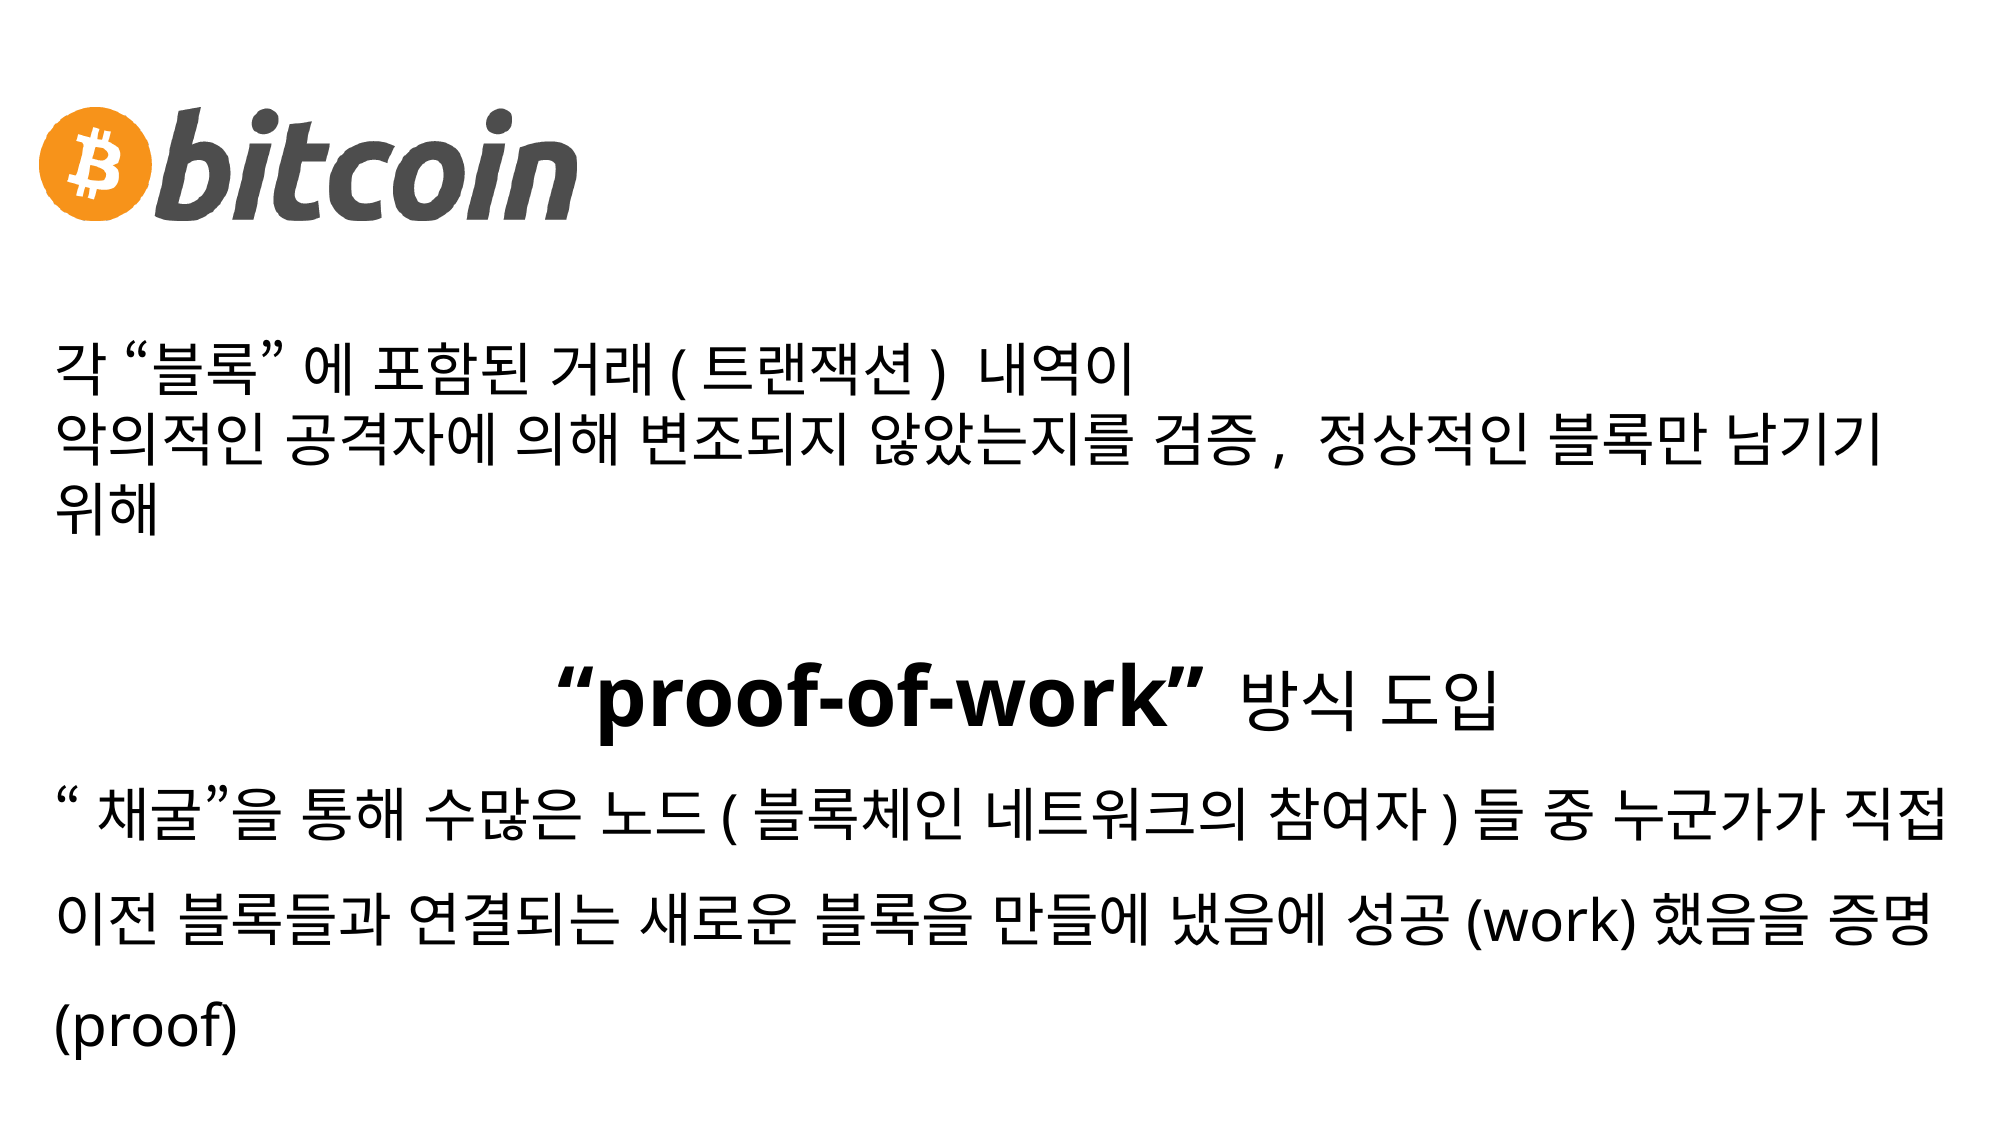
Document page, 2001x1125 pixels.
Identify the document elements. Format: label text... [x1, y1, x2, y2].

text_box 각 “블록” 에 포함된 거래(트랜잭션) 내역이 악의적인 공격자에 의해 변조되지 않았는지를 검증, 정상적인 블록만 남기기 위해 “proof-of-work” 방식 도입 “채굴”을 통해 수많은 노드(블록체인 네트워크의 참여자)들 중 누군가가 직접 이전 블록들과 연결되는 새로운 블록을 만들에 냈음에 성공(work)했음을 증명(proof) [39, 325, 2000, 1066]
picture [39, 107, 577, 221]
